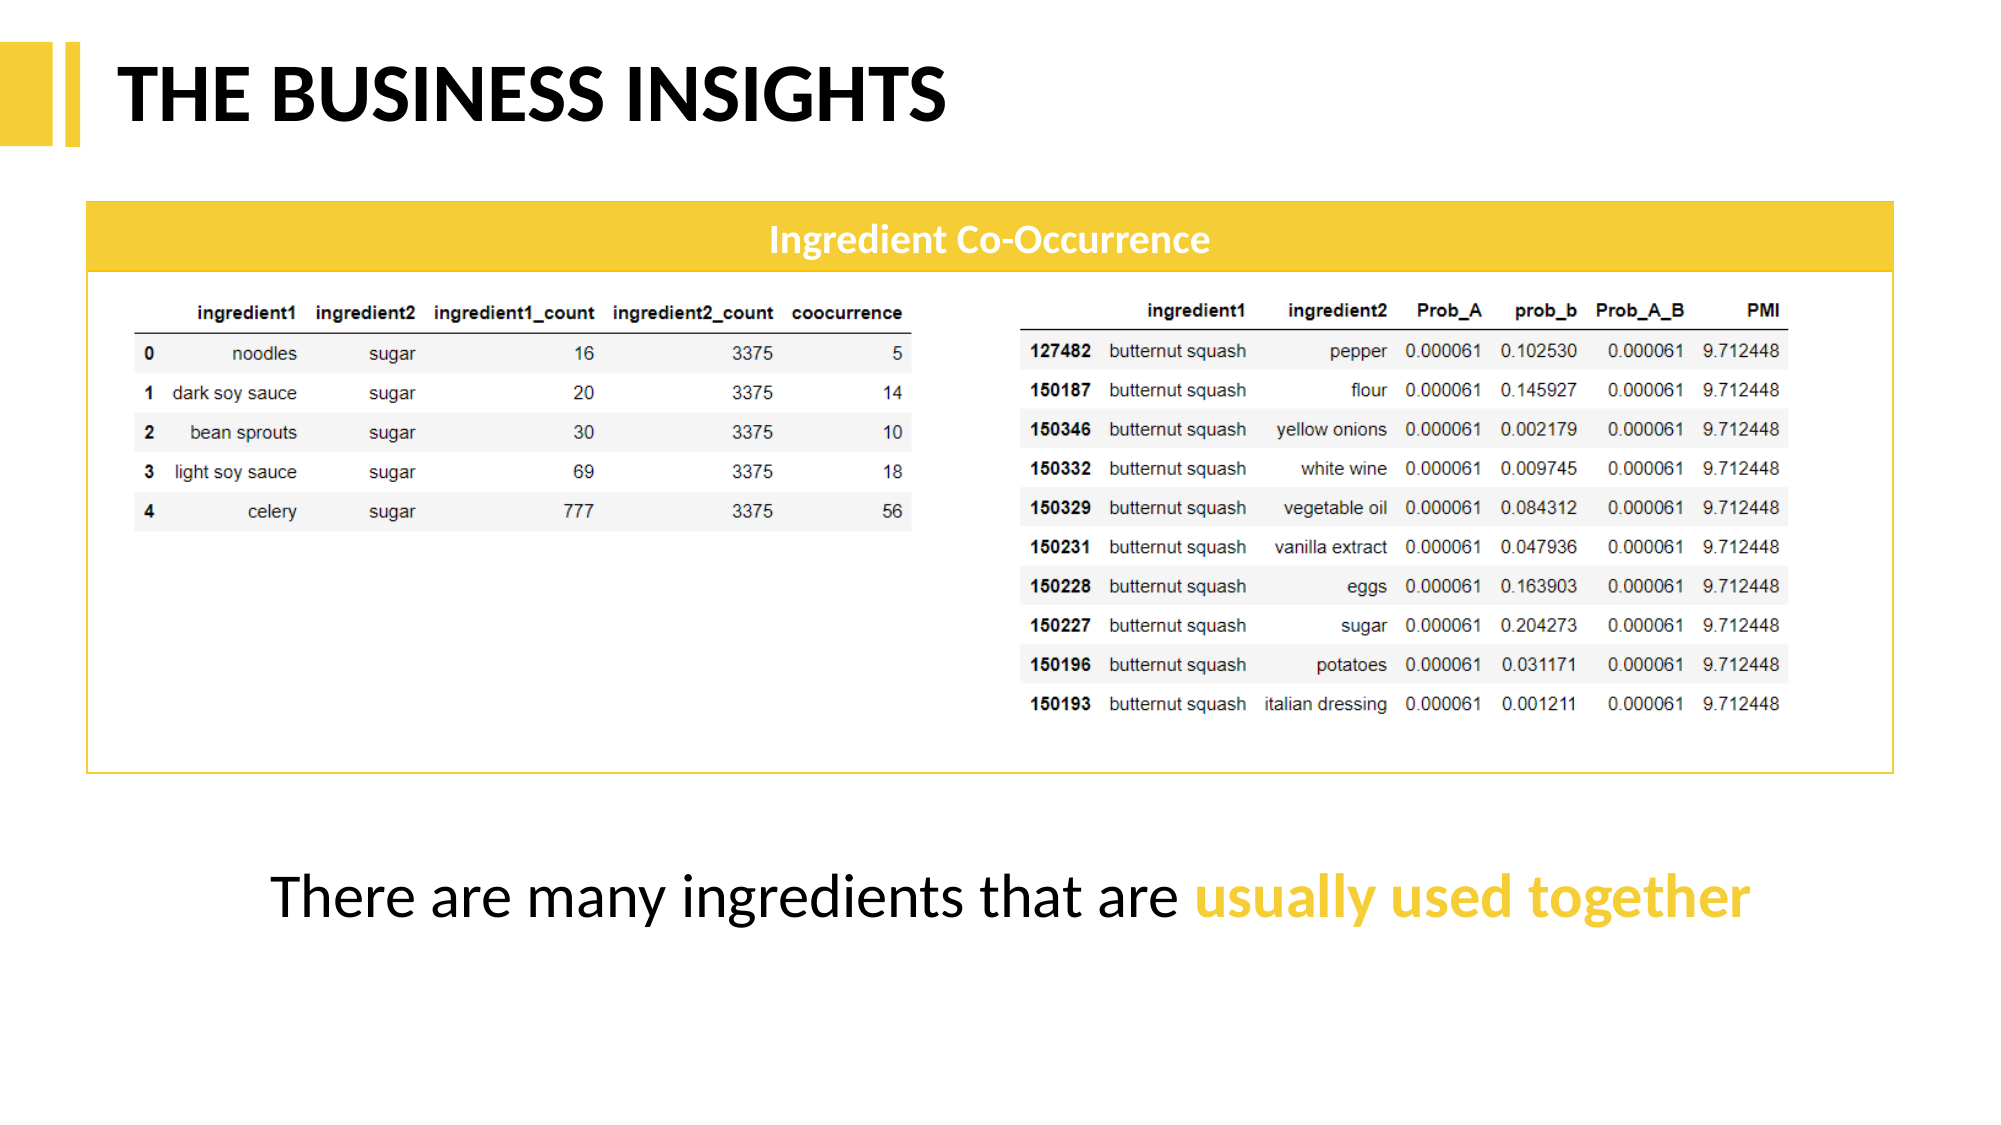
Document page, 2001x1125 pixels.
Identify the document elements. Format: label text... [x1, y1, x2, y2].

text_box THE BUSINESS INSIGHTS [102, 41, 1909, 147]
picture [117, 282, 956, 563]
picture [1003, 285, 1824, 731]
text_box [86, 202, 1894, 774]
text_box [0, 41, 81, 147]
text_box There are many ingredients that are usually used together [214, 774, 1809, 1043]
